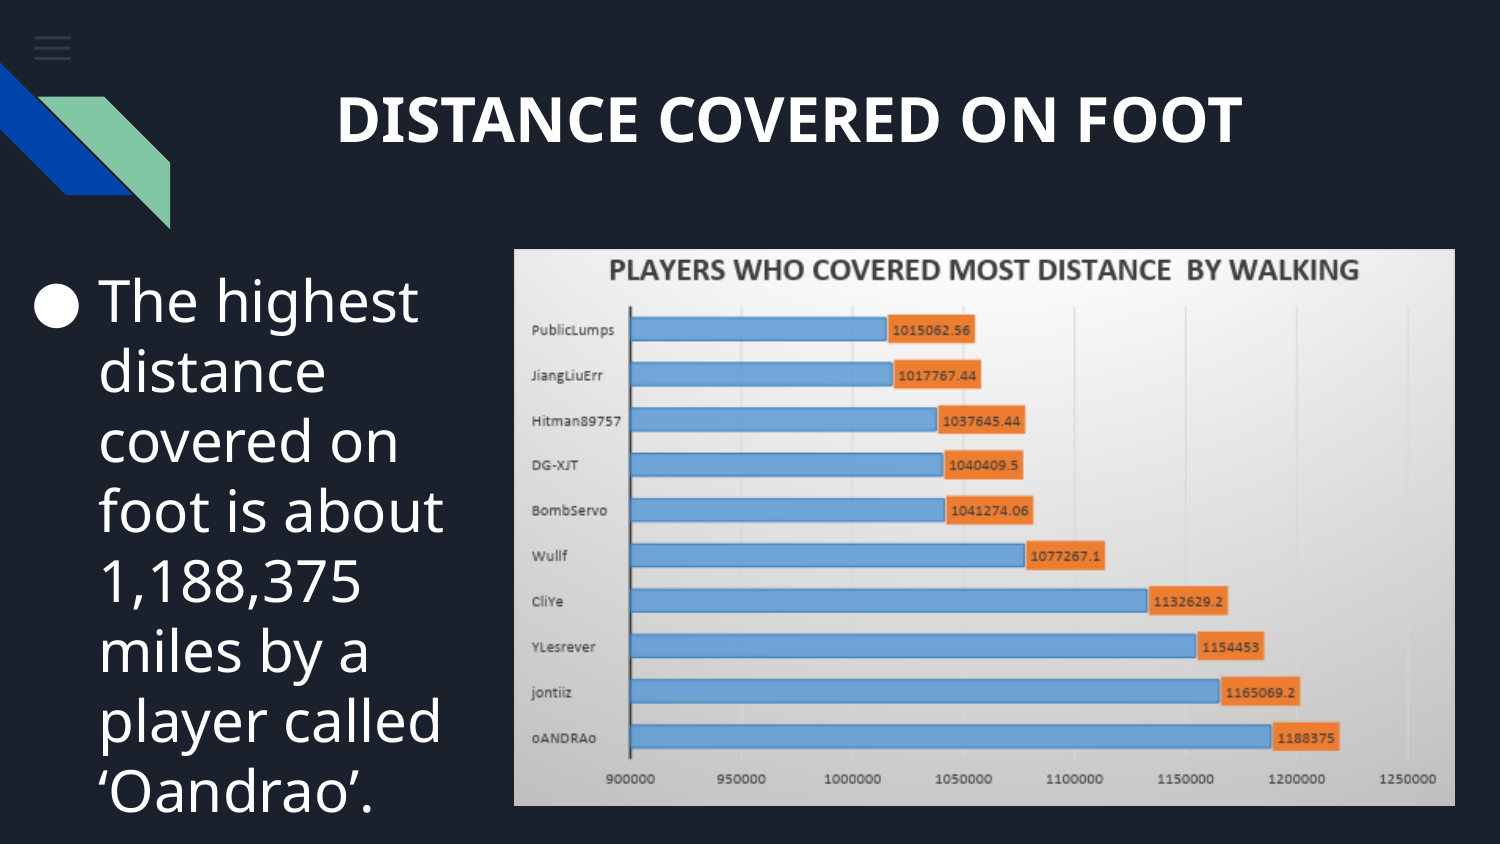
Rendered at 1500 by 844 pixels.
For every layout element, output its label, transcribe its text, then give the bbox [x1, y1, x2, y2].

text_box The highest distance covered on foot is about 1,188,375 miles by a player called ‘Oandrao’. [8, 249, 512, 769]
title DISTANCE COVERED ON FOOT [212, 64, 1368, 215]
picture [514, 248, 1455, 806]
